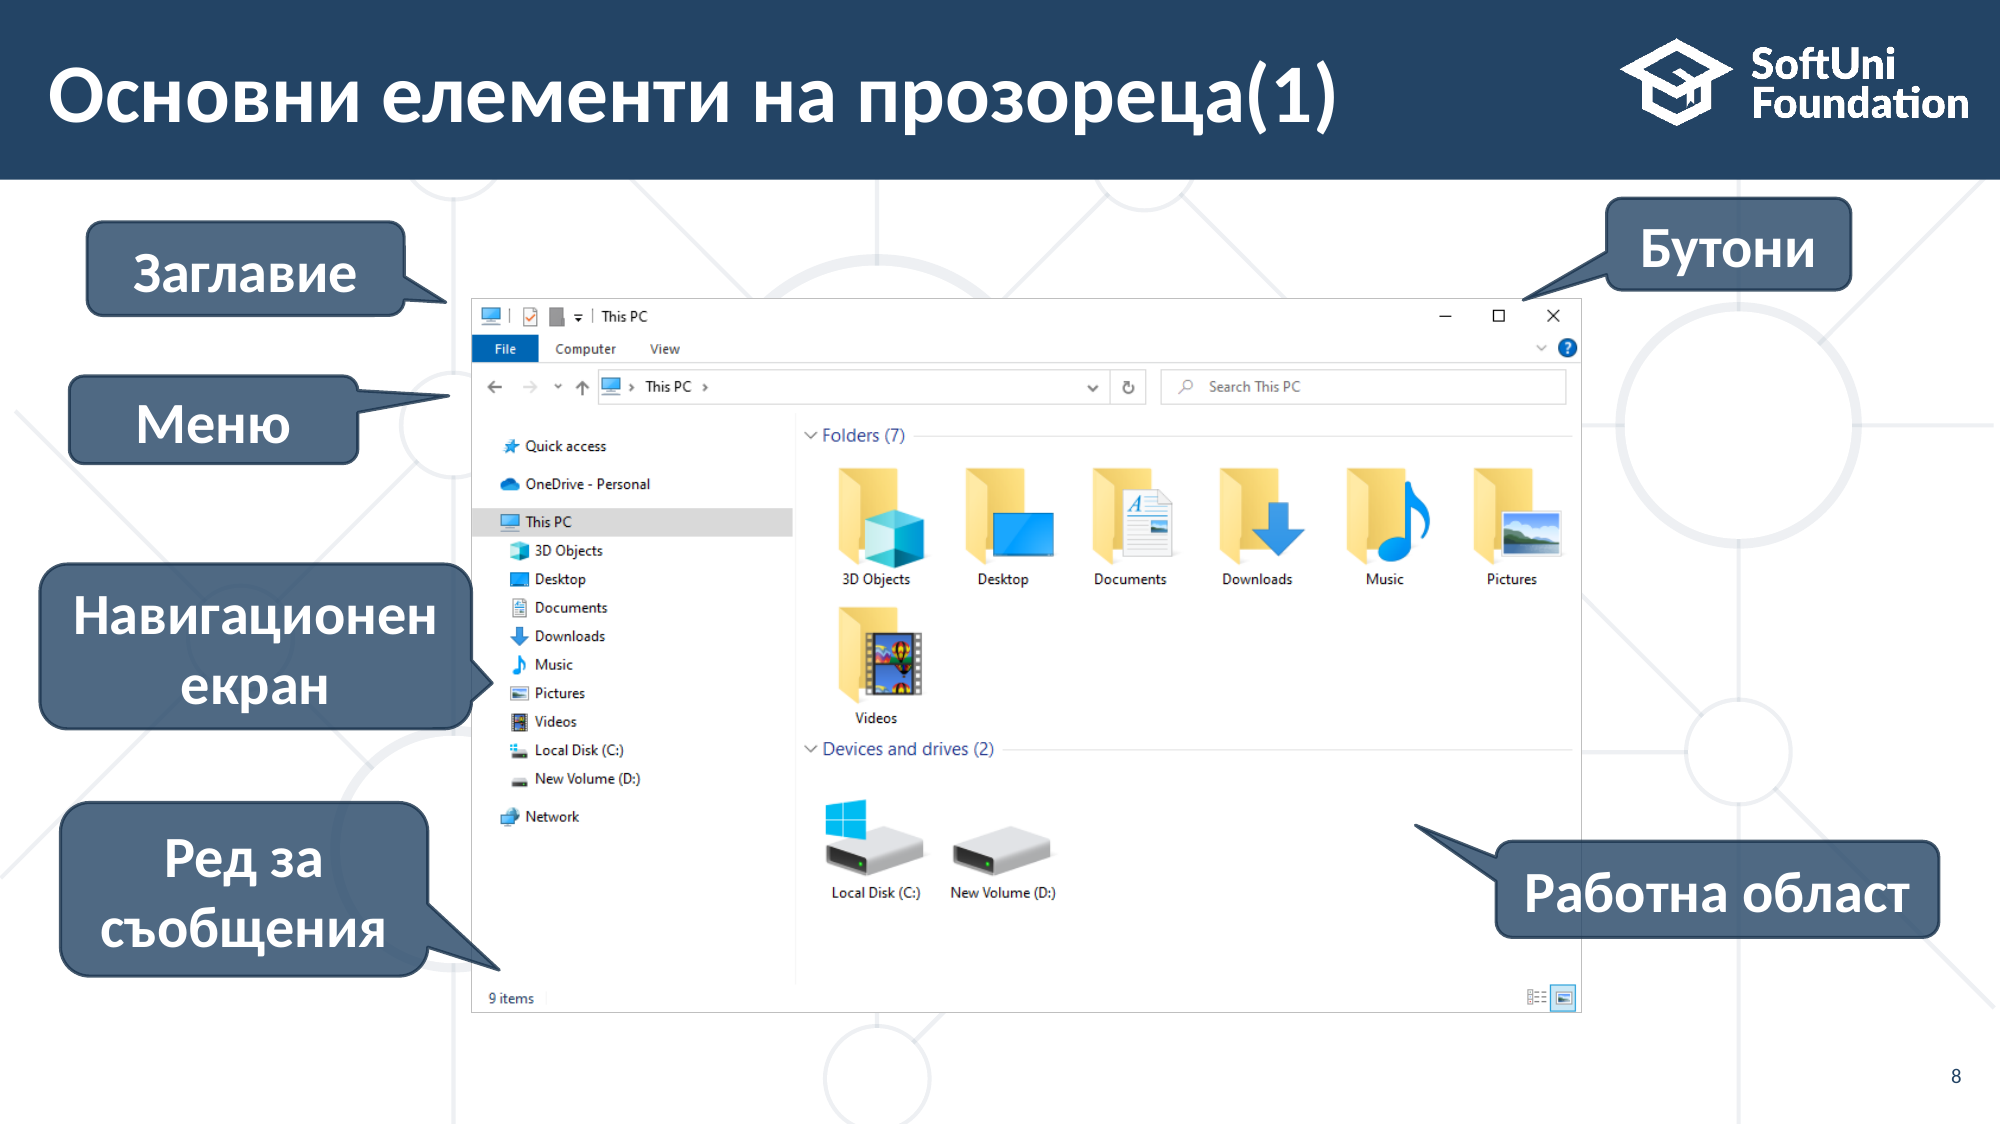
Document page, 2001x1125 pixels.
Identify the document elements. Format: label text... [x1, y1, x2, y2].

slide_number 8 [1897, 1049, 1968, 1101]
picture [1619, 38, 1968, 126]
text_box Заглавие [85, 219, 448, 318]
text_box Работна област [1586, 839, 1941, 940]
text_box Меню [67, 373, 451, 466]
text_box Ред за съобщения [58, 800, 466, 979]
picture [471, 298, 1582, 1013]
text_box Навигационен екран [37, 561, 466, 731]
text_box Бутони [1525, 196, 1854, 296]
title Основни елементи на прозореца(1) [31, 16, 1591, 162]
